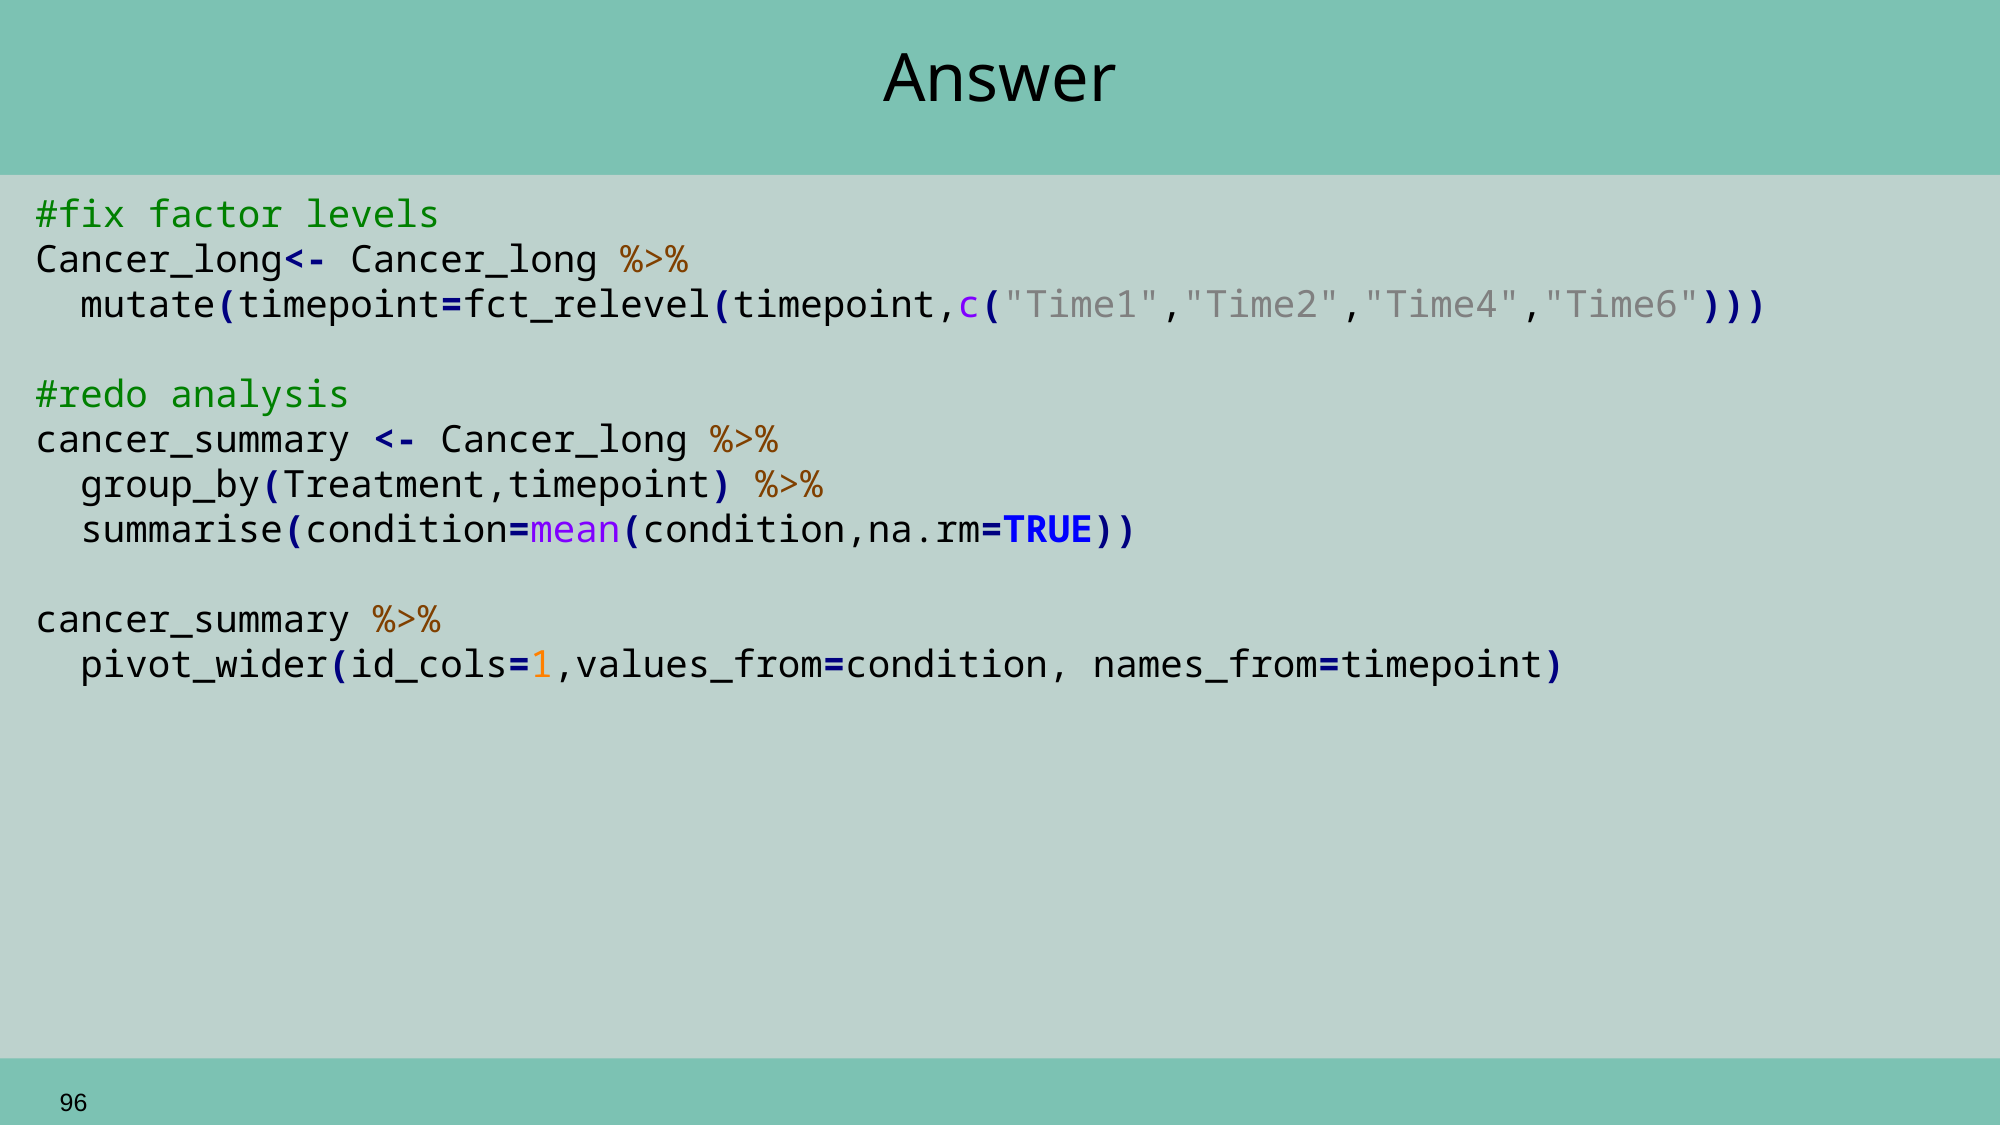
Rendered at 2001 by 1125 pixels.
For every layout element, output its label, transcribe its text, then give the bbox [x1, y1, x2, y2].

list #fix factor levels Cancer_long<- Cancer_long %>% mutate(timepoint=fct_relevel(timepoint,c("Time1","Time2","Time4","Time6"))) #redo analysis cancer_summary <- Cancer_long %>% group_by(Treatment,timepoint) %>% summarise(condition=mean(condition,na.rm=TRUE)) cancer_summary %>% pivot_wider(id_cols=1,values_from=condition, names_from=timepoint) [0, 174, 2000, 1059]
title Answer [150, 0, 1850, 150]
